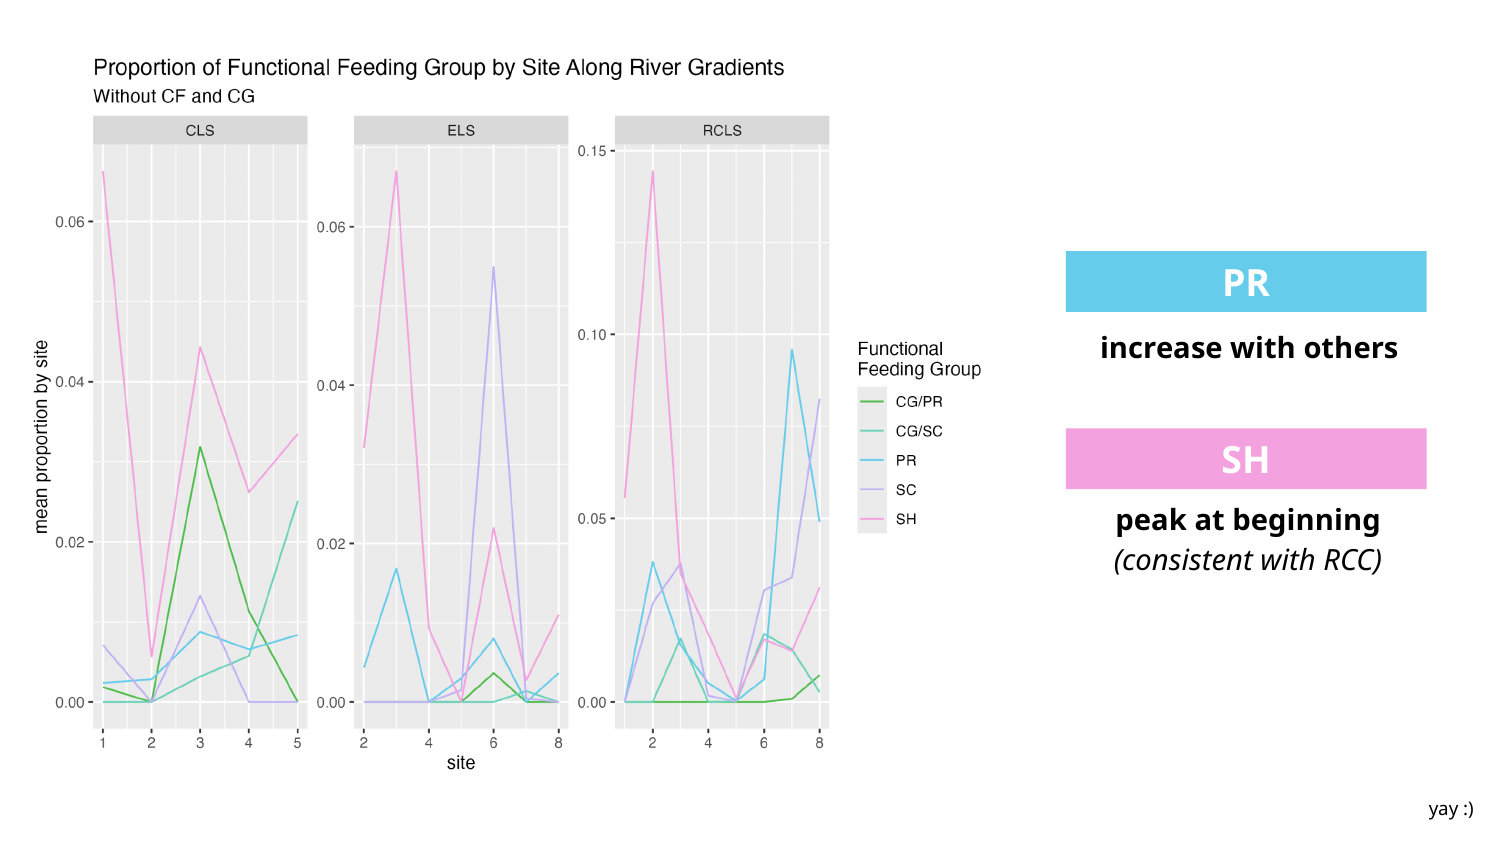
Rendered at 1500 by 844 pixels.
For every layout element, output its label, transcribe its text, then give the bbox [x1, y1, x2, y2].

text_box SH [1065, 428, 1427, 484]
text_box peak at beginning (consistent with RCC) [1047, 484, 1449, 587]
text_box increase with others [1048, 302, 1450, 387]
text_box PR [1065, 251, 1427, 302]
text_box yay :) [1413, 781, 1500, 841]
picture [24, 49, 1001, 782]
